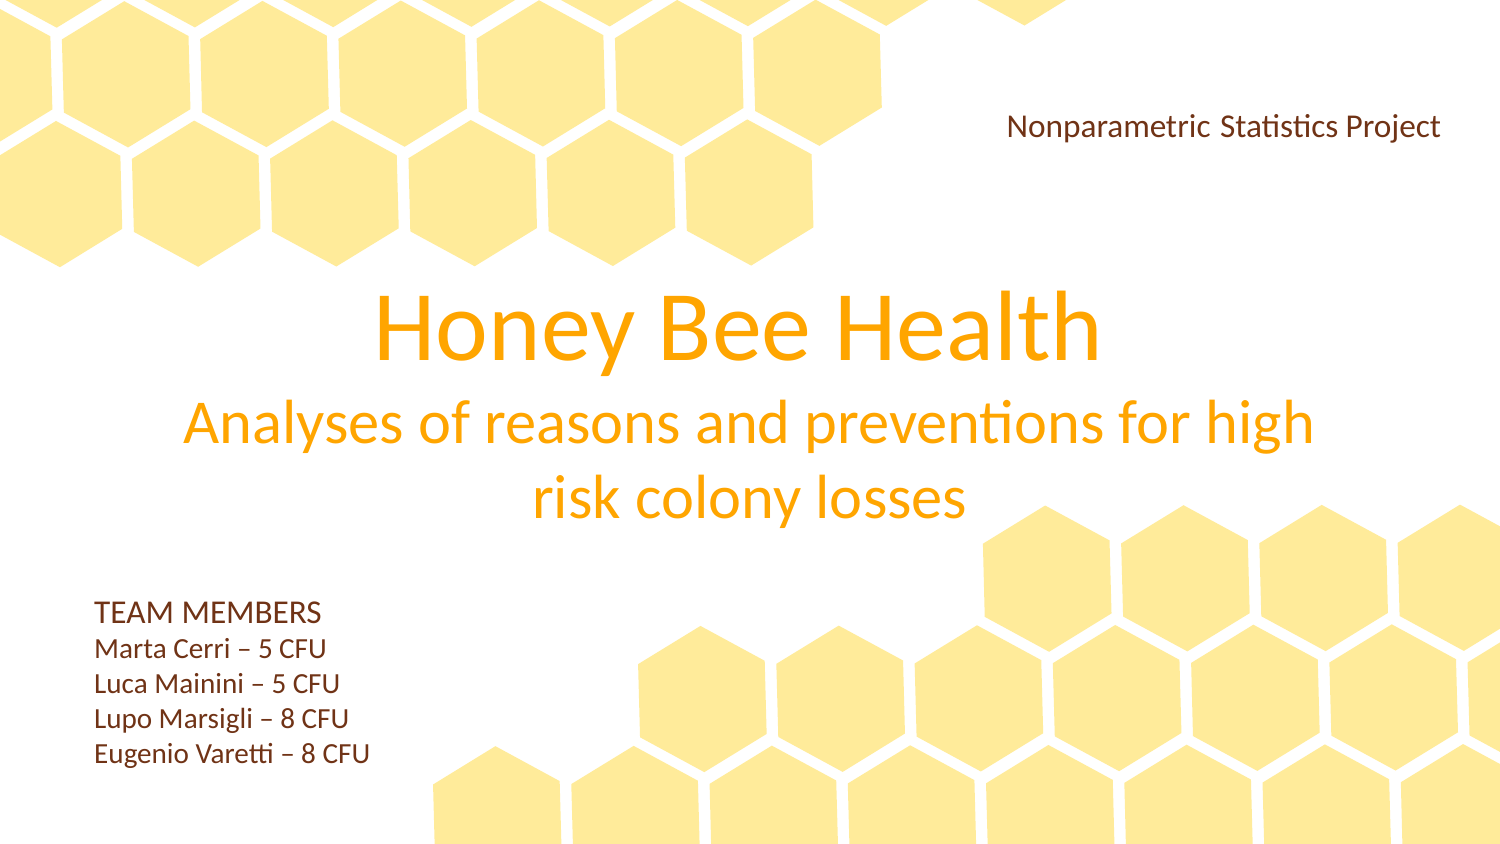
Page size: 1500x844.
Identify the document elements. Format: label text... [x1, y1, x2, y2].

text_box Nonparametric Statistics Project [991, 96, 1457, 152]
text_box TEAM MEMBERS Marta Cerri – 5 CFU Luca Mainini – 5 CFU Lupo Marsigli – 8 CFU Eugenio Varetti – 8 CFU [79, 582, 406, 778]
title Honey Bee Health Analyses of reasons and preventions for high risk colony losses [136, 183, 1364, 546]
